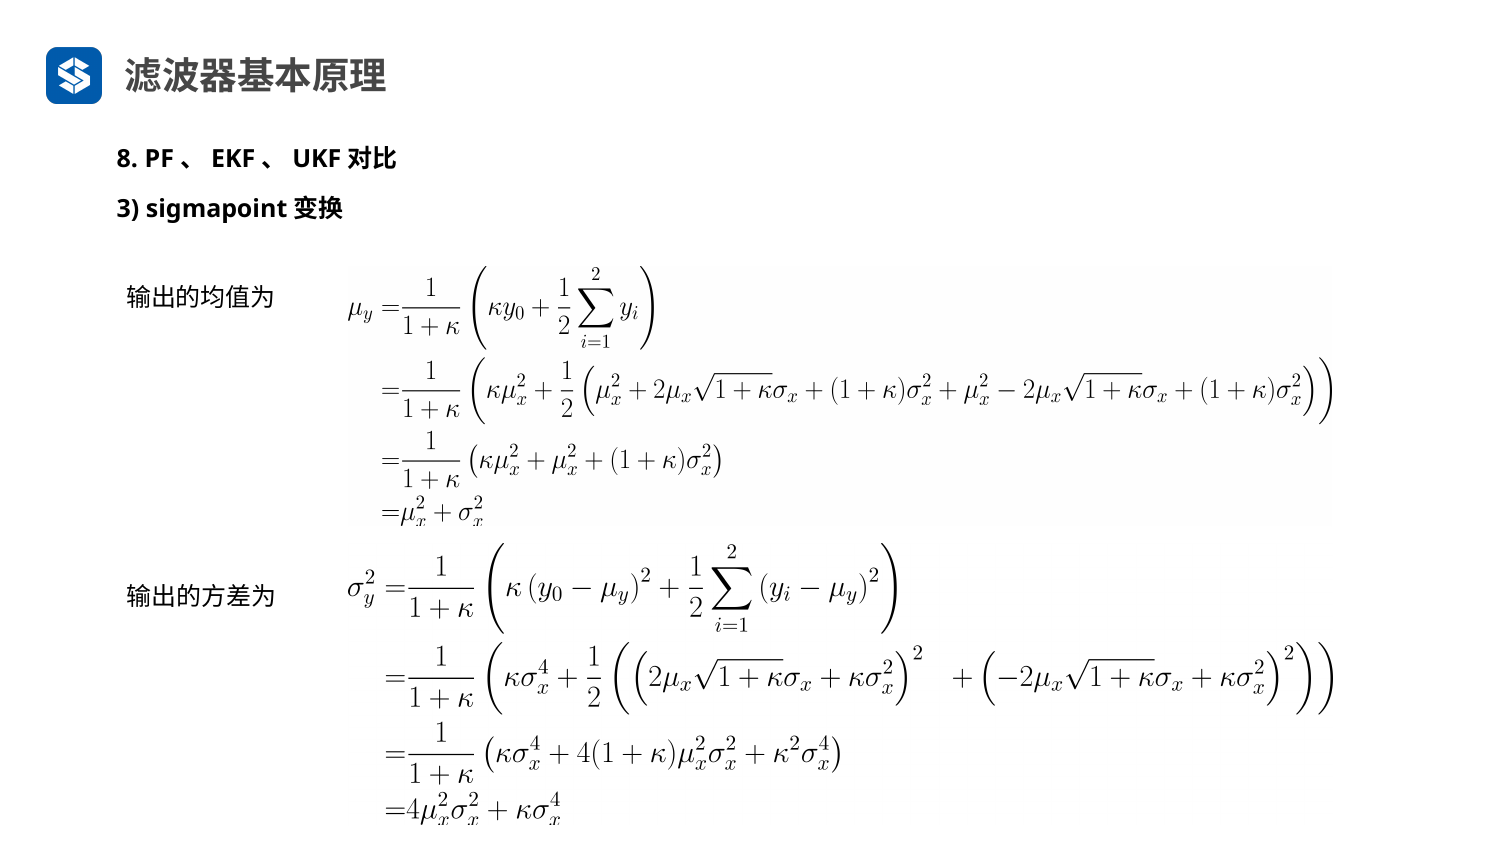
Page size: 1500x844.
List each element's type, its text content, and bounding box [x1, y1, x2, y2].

text_box 8. PF、EKF、UKF对比 [101, 135, 539, 180]
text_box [348, 541, 1334, 827]
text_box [46, 44, 431, 106]
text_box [347, 264, 1332, 529]
text_box 输出的均值为 [111, 264, 347, 319]
text_box 输出的方差为 [112, 563, 348, 618]
text_box 3) sigmapoint变换 [101, 176, 366, 231]
